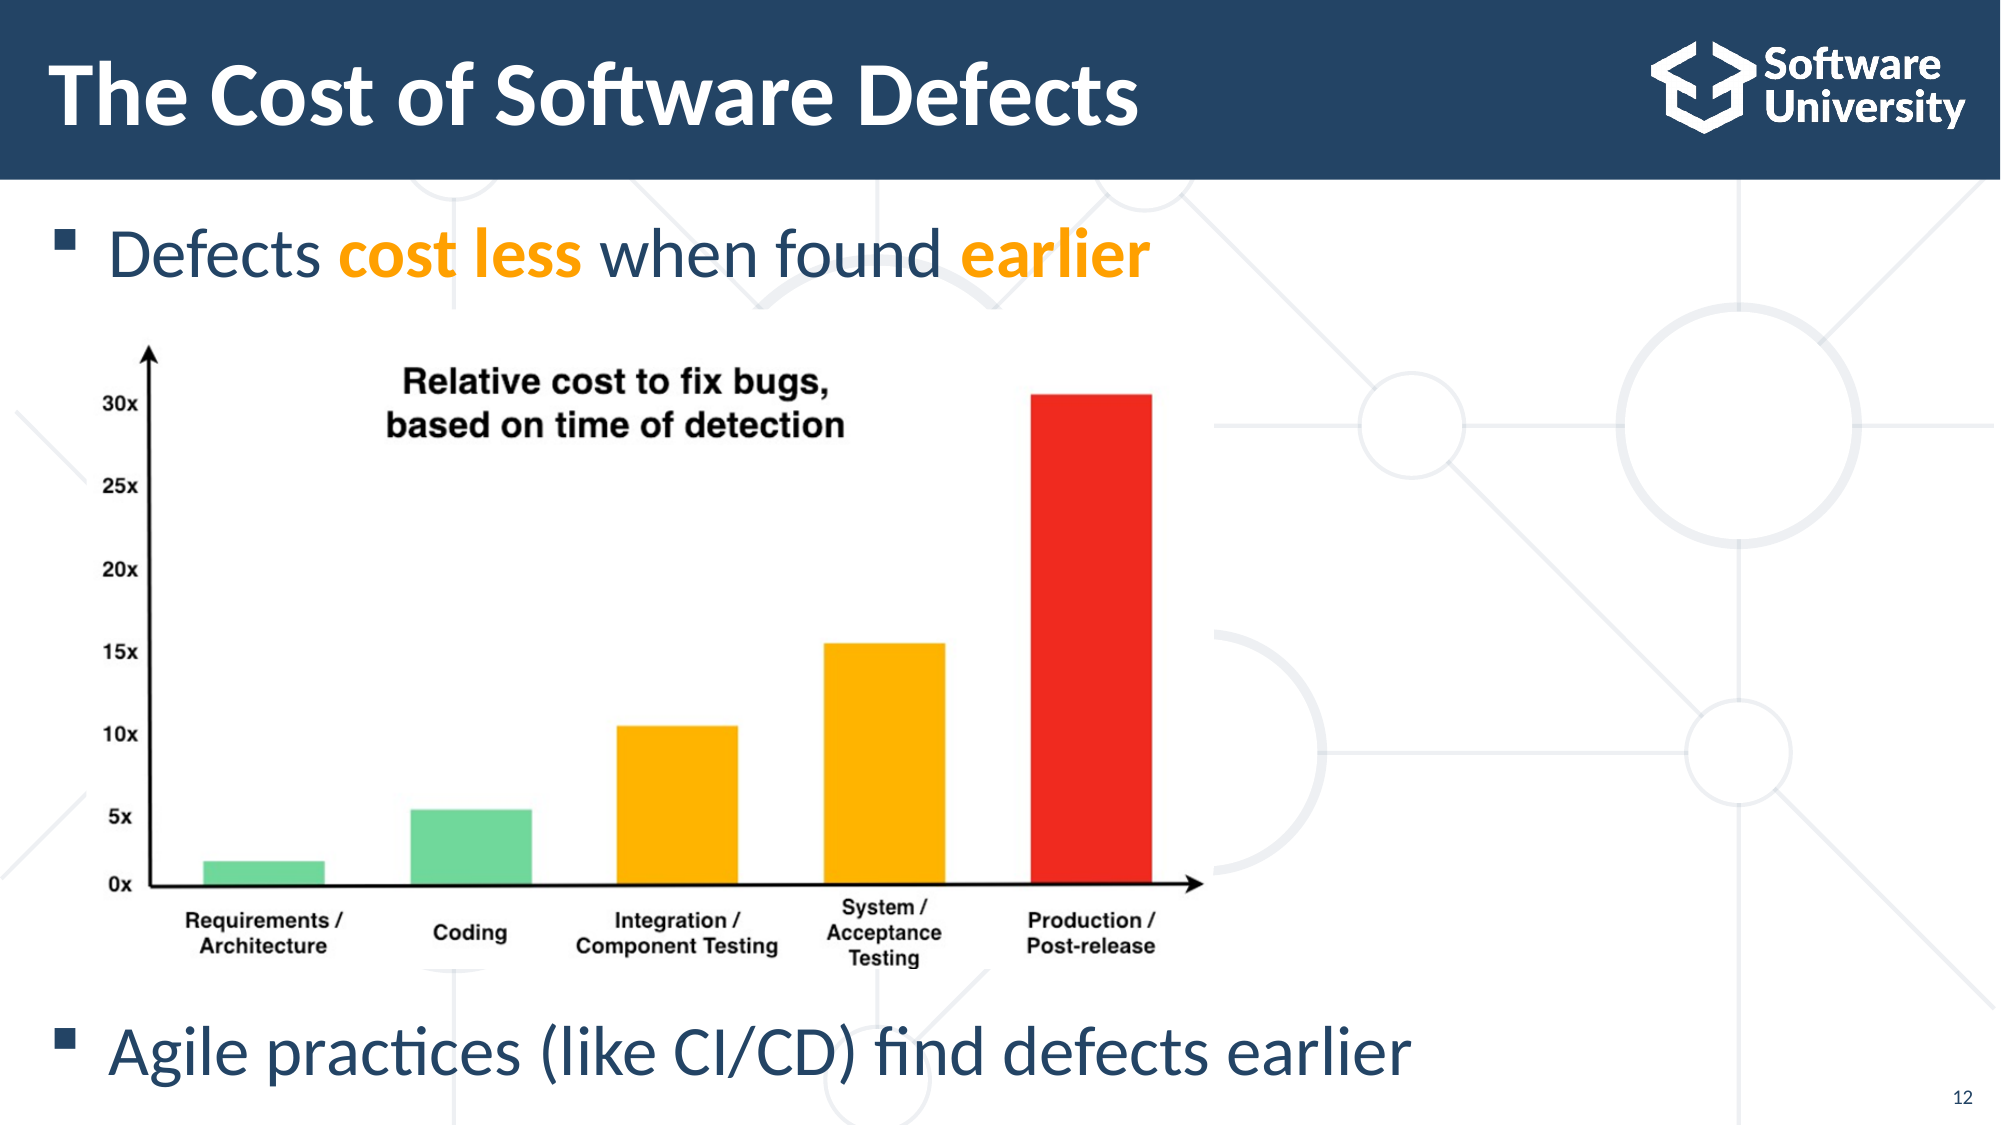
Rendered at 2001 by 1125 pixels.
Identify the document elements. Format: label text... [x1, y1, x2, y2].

slide_number 12 [1927, 1067, 1989, 1117]
title The Cost of Software Defects [31, 16, 1625, 162]
picture [1651, 41, 1966, 134]
list Defects cost less when found earlier Agile practices (like CI/CD) find defects earlier [31, 196, 1970, 1104]
picture [86, 309, 1215, 970]
